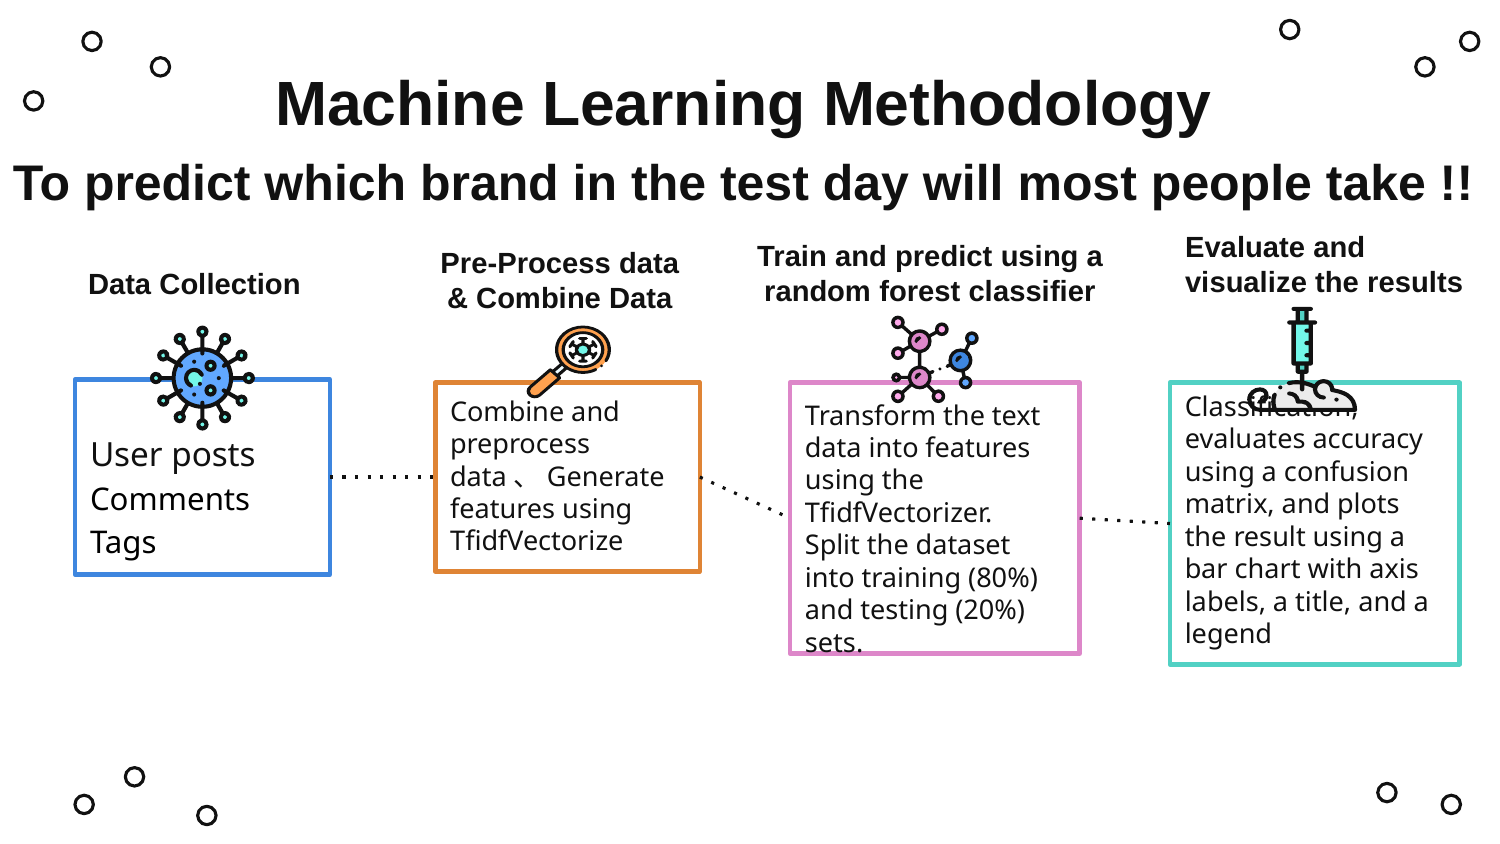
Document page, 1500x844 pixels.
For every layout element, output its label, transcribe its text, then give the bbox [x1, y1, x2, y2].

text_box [1079, 517, 1171, 524]
text_box Evaluate and visualize the results [1169, 219, 1494, 307]
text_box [699, 476, 791, 519]
text_box User posts Comments Tags [74, 379, 330, 575]
text_box Transform the text data into features using the TfidfVectorizer. Split the dataset into training (80%) and testing (20%) sets. [789, 382, 1080, 654]
text_box Classification, evaluates accuracy using a confusion matrix, and plots the result using a bar chart with axis labels, a title, and a legend [1169, 382, 1460, 665]
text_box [890, 315, 979, 404]
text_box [1246, 306, 1358, 413]
text_box Pre-Process data & Combine Data [414, 249, 705, 310]
text_box Combine and preprocess data、Generate features using TfidfVectorize [435, 382, 700, 572]
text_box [525, 325, 614, 399]
title Machine Learning Methodology To predict which brand in the test day will most people take !! [0, 115, 1494, 161]
text_box Data Collection [43, 249, 347, 316]
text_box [149, 325, 256, 431]
text_box Train and predict using a random forest classifier [740, 195, 1120, 348]
